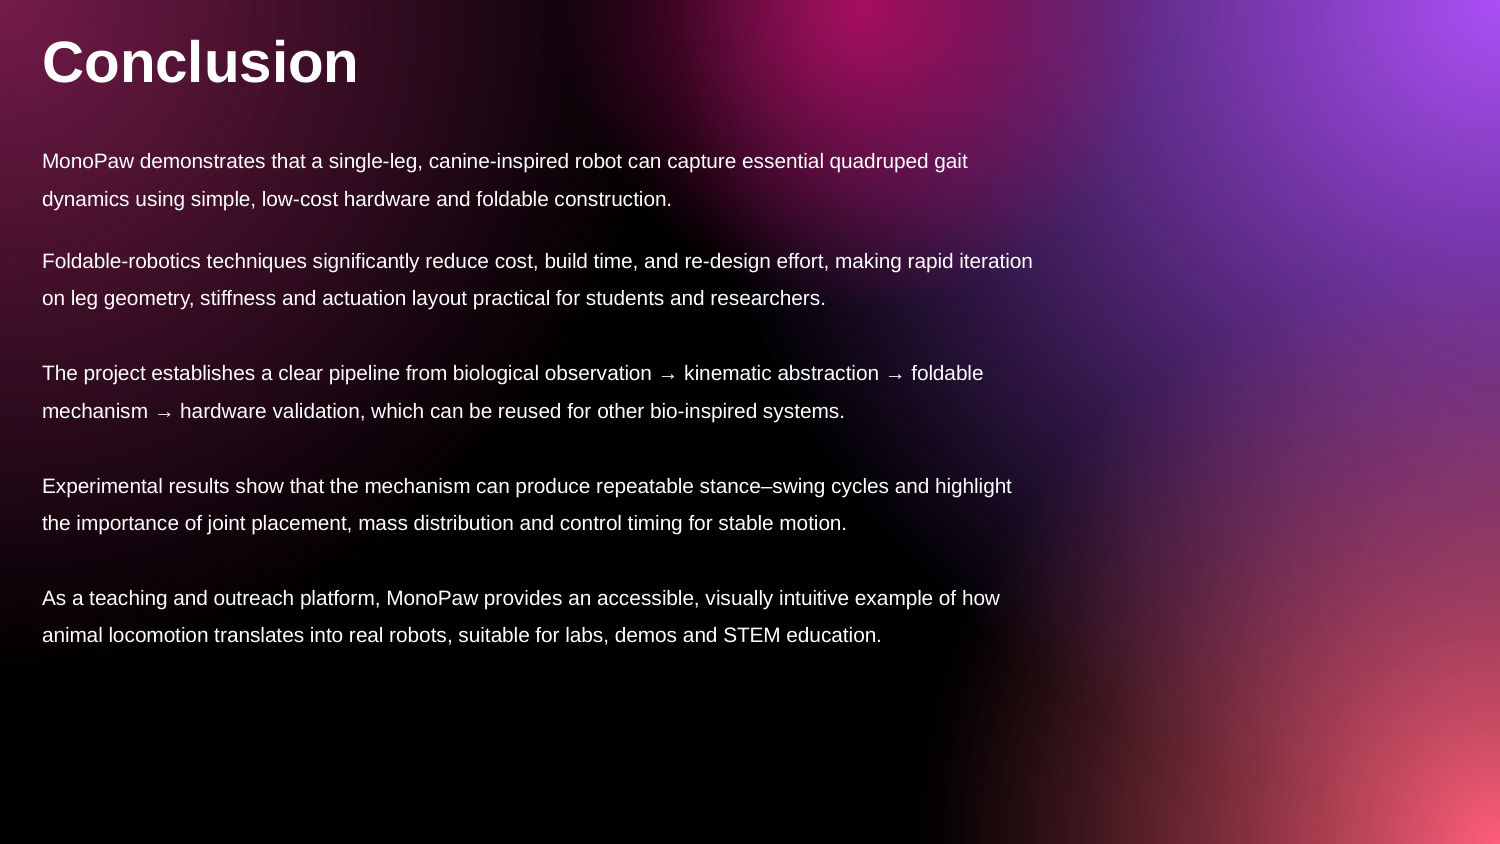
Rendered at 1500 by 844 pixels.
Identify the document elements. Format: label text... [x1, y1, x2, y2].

text_box MonoPaw demonstrates that a single-leg, canine-inspired robot can capture essential quadruped gait dynamics using simple, low-cost hardware and foldable construction. Foldable-robotics techniques significantly reduce cost, build time, and re-design effort, making rapid iteration on leg geometry, stiffness and actuation layout practical for students and researchers. The project establishes a clear pipeline from biological observation → kinematic abstraction → foldable mechanism → hardware validation, which can be reused for other bio-inspired systems. Experimental results show that the mechanism can produce repeatable stance–swing cycles and highlight the importance of joint placement, mass distribution and control timing for stable motion. As a teaching and outreach platform, MonoPaw provides an accessible, visually intuitive example of how animal locomotion translates into real robots, suitable for labs, demos and STEM education. [27, 120, 1055, 700]
title Conclusion [42, 22, 743, 120]
picture [0, 0, 1500, 844]
